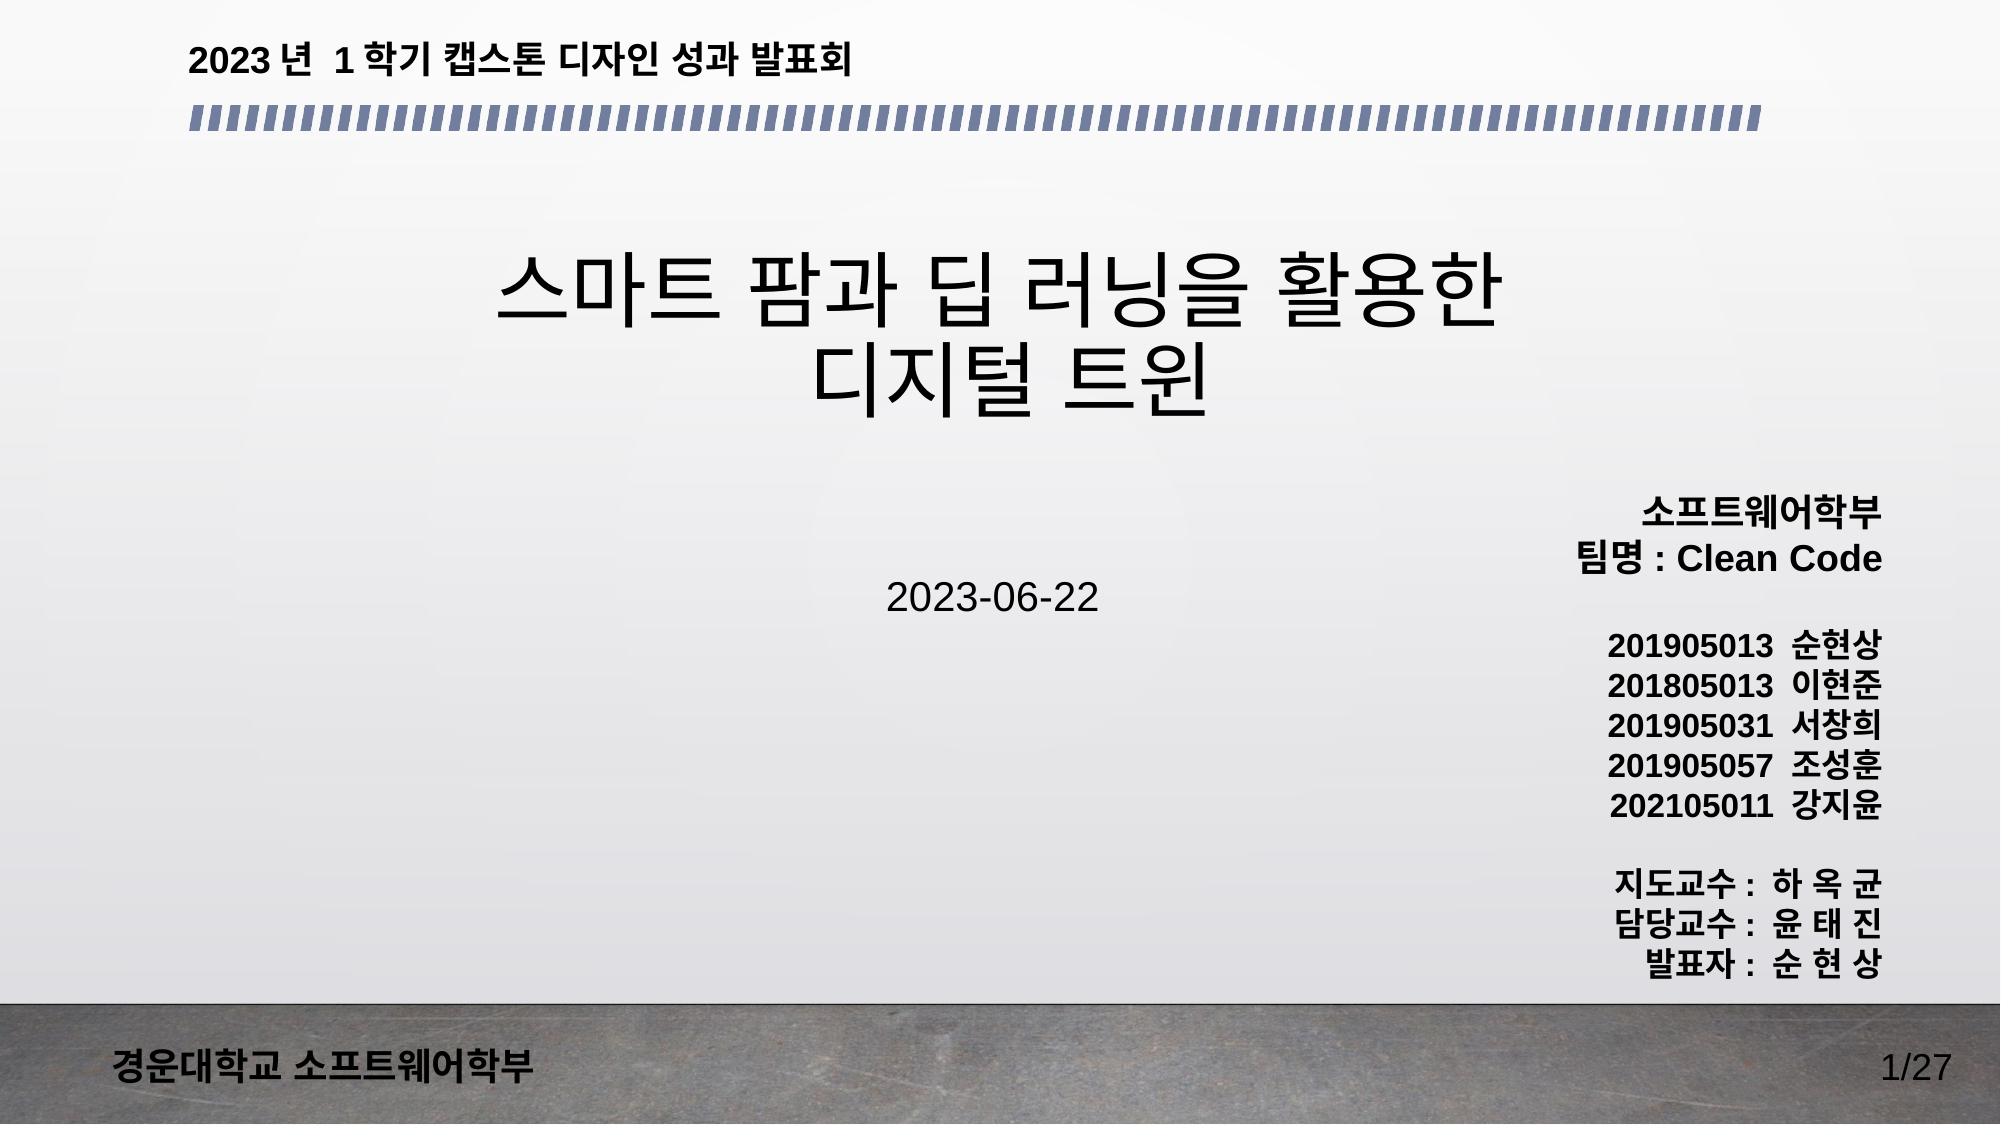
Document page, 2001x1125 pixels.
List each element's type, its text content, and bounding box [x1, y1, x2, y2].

text_box 2023년 1학기 캡스톤 디자인 성과 발표회 [173, 28, 911, 89]
picture [0, 1004, 2000, 1124]
title 스마트 팜과 딥 러닝을 활용한 디지털 트윈 [291, 213, 1709, 430]
text_box 경운대학교 소프트웨어학부 [96, 1035, 603, 1096]
text_box 소프트웨어학부 팀명: Clean Code 201905013 순현상 201805013 이현준 201905031 서창희 201905057 조성훈 202105011 강지윤 지도교수: 하 옥 균 담당교수: 윤 태 진 발표자: 순 현 상 [1459, 481, 1898, 991]
text_box 2023-06-22 [871, 562, 1129, 628]
text_box 1/27 [1865, 1035, 2000, 1096]
